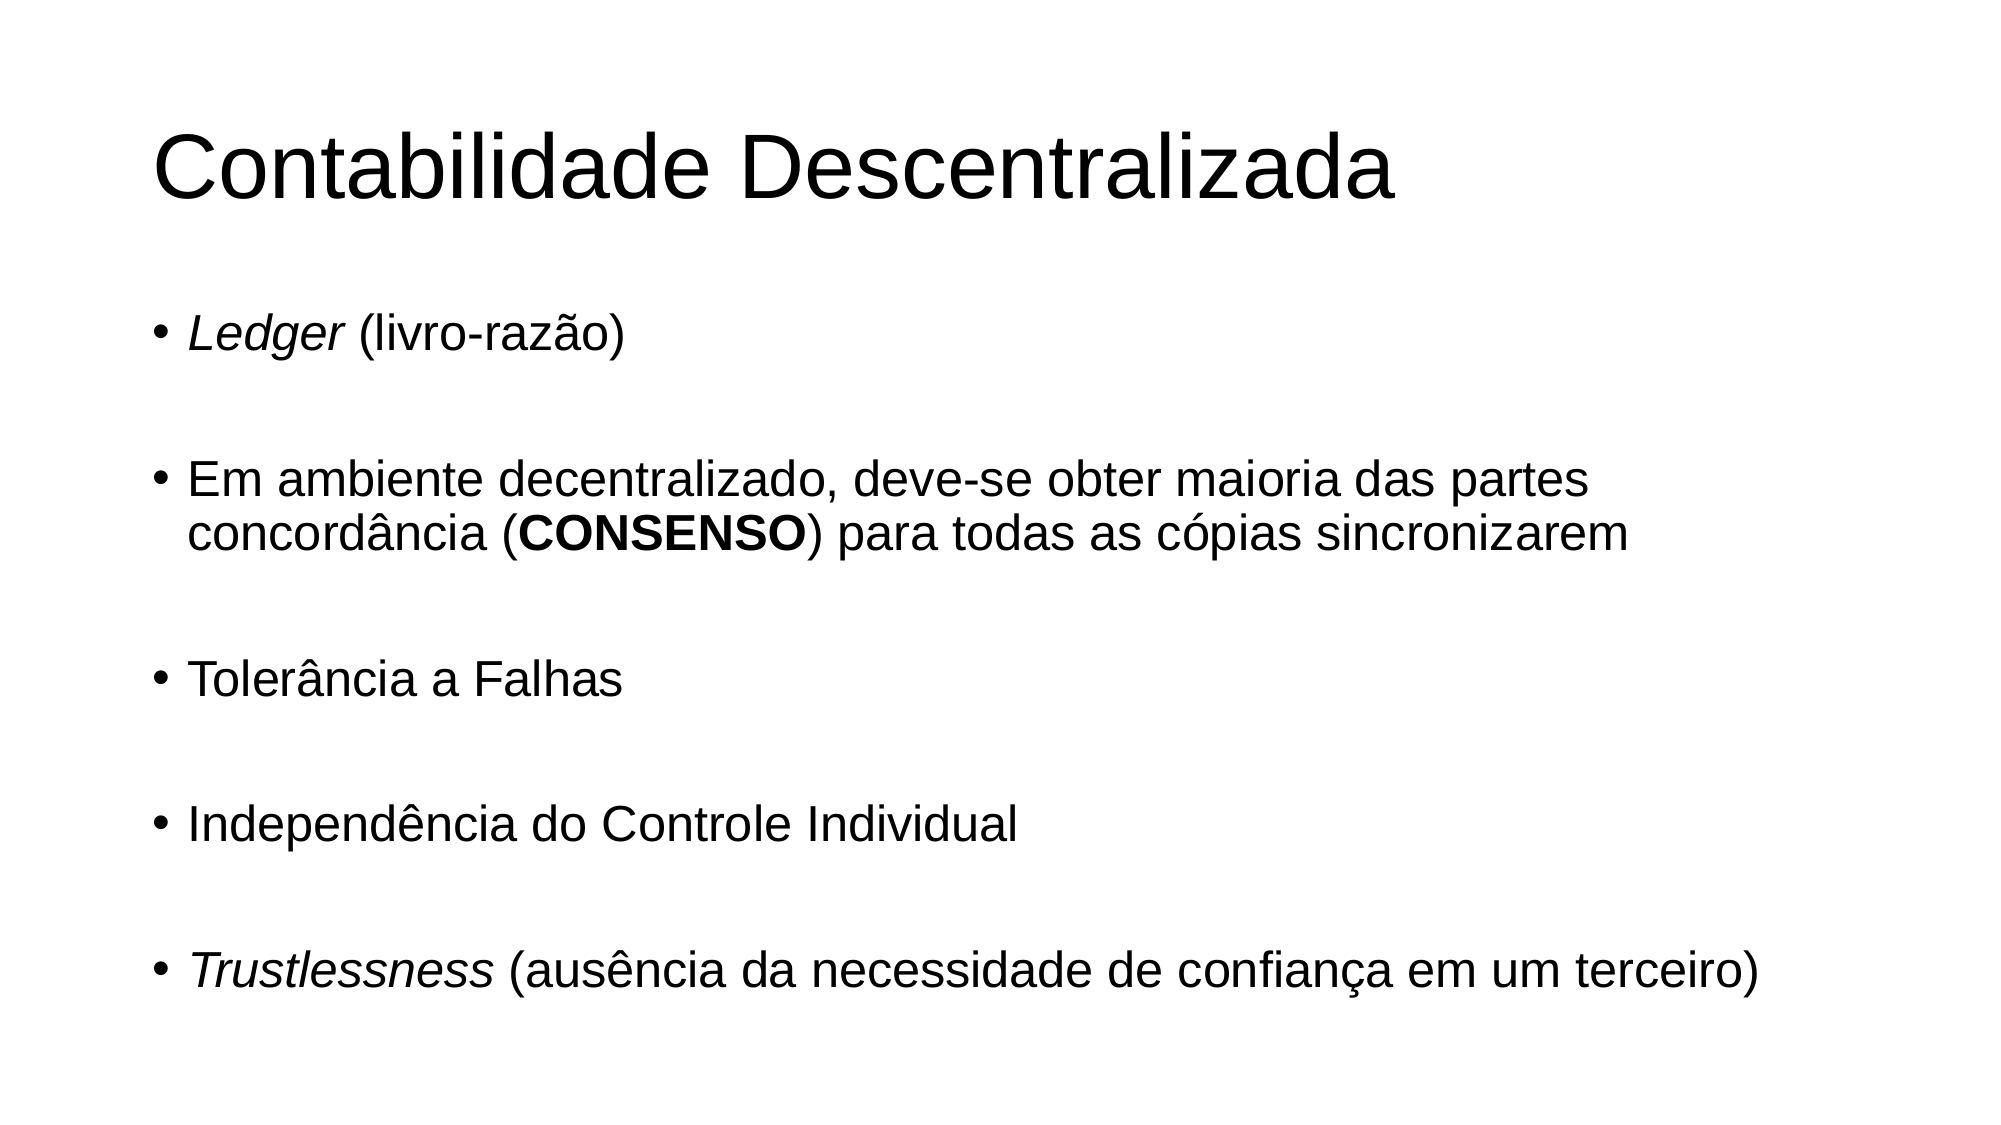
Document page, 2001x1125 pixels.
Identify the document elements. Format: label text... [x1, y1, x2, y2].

text_box Contabilidade Descentralizada [137, 59, 1863, 278]
text_box Ledger (livro-razão) Em ambiente decentralizado, deve-se obter maioria das partes concordância (CONSENSO) para todas as cópias sincronizarem Tolerância a Falhas Independência do Controle Individual Trustlessness (ausência da necessidade de confiança em um terceiro) [137, 299, 1863, 1014]
